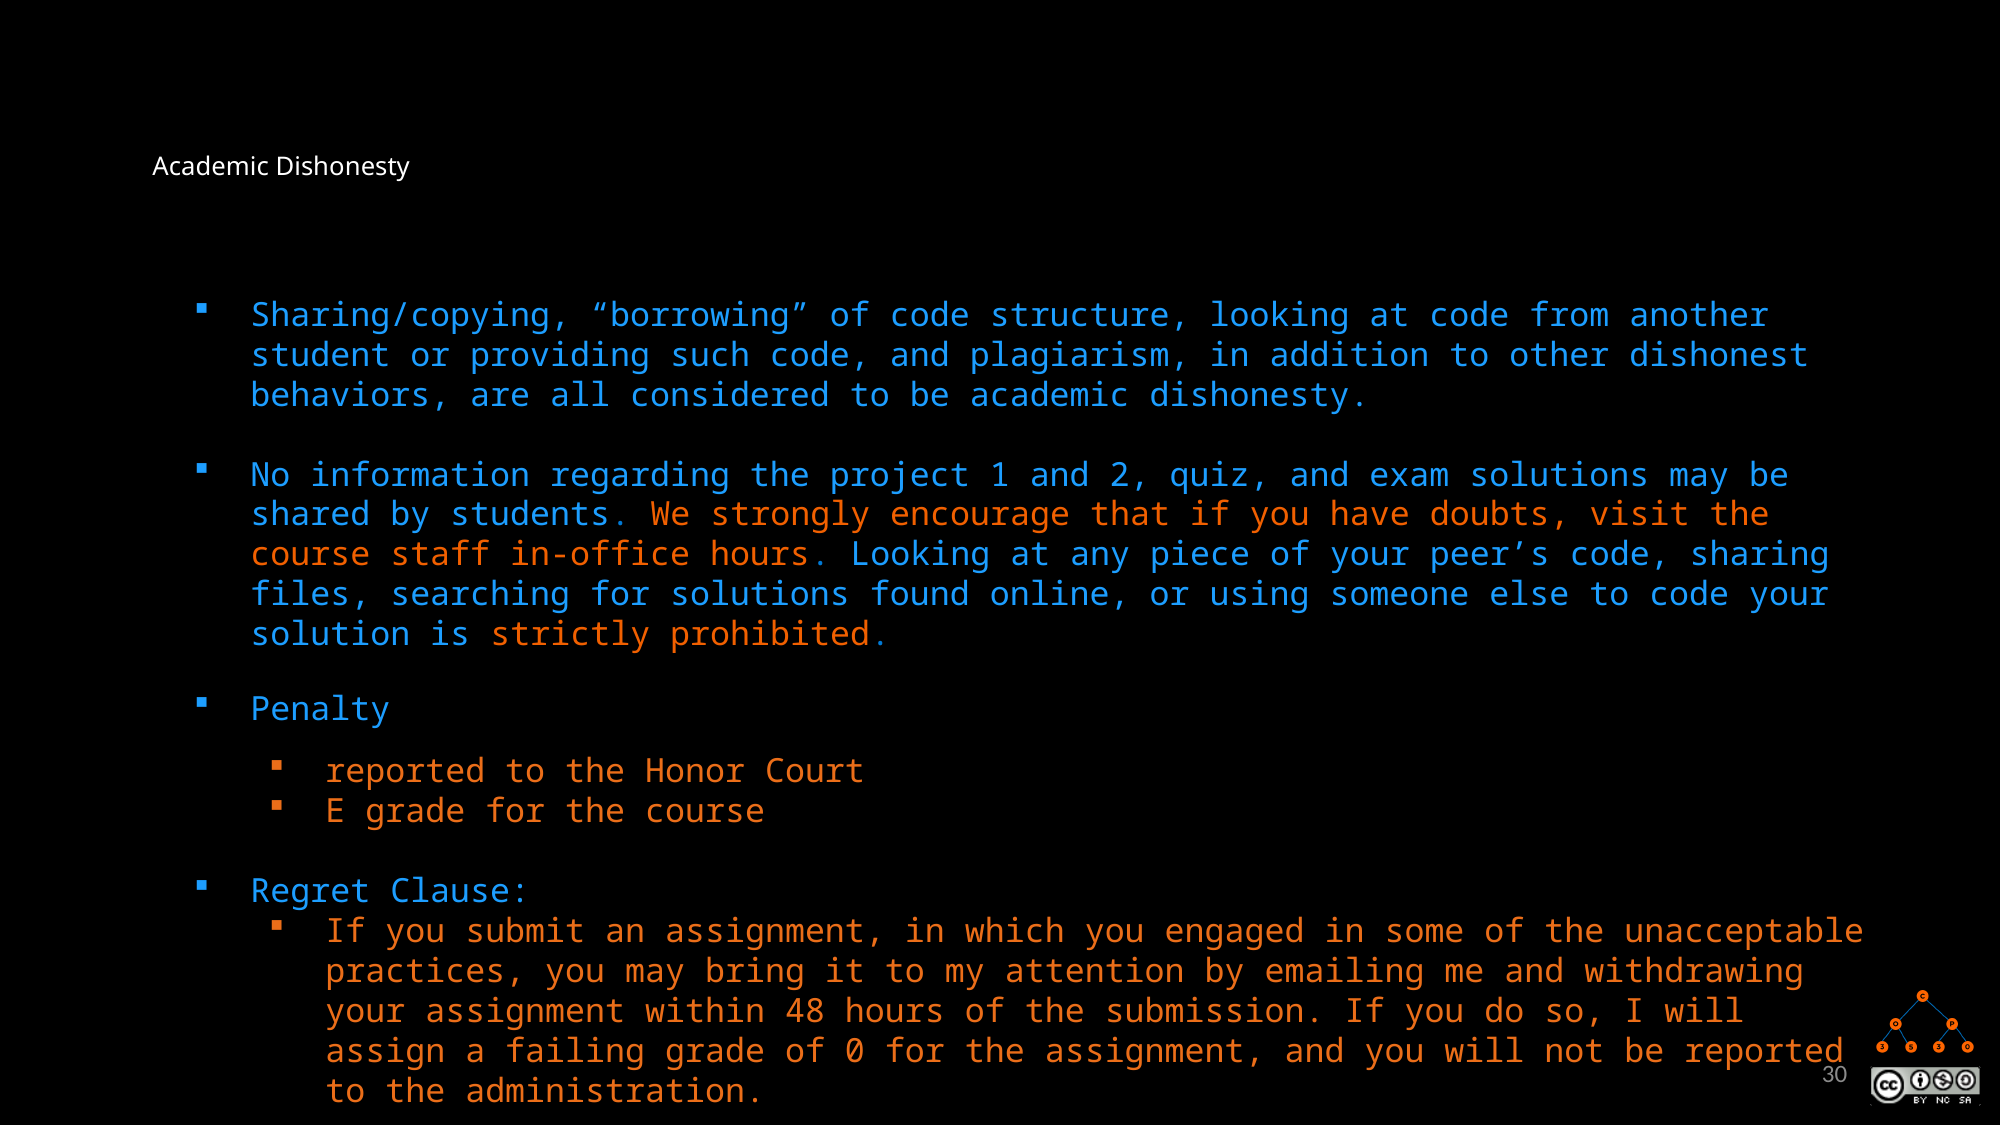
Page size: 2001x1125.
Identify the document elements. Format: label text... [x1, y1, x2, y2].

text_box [1856, 982, 1995, 1106]
text_box Sharing/copying, “borrowing” of code structure, looking at code from another student or providing such code, and plagiarism, in addition to other dishonest behaviors, are all considered to be academic dishonesty. No information regarding the project 1 and 2, quiz, and exam solutions may be shared by students. We strongly encourage that if you have doubts, visit the course staff in-office hours. Looking at any piece of your peer’s code, sharing files, searching for solutions found online, or using someone else to code your solution is strictly prohibited. Penalty reported to the Honor Court E grade for the course Regret Clause: If you submit an assignment, in which you engaged in some of the unacceptable practices, you may bring it to my attention by emailing me and withdrawing your assignment within 48 hours of the submission. If you do so, I will assign a failing grade of 0 for the assignment, and you will not be reported to the administration. [179, 285, 1886, 1125]
title Academic Dishonesty [137, 59, 1863, 278]
slide_number 30 [1412, 1042, 1856, 1103]
